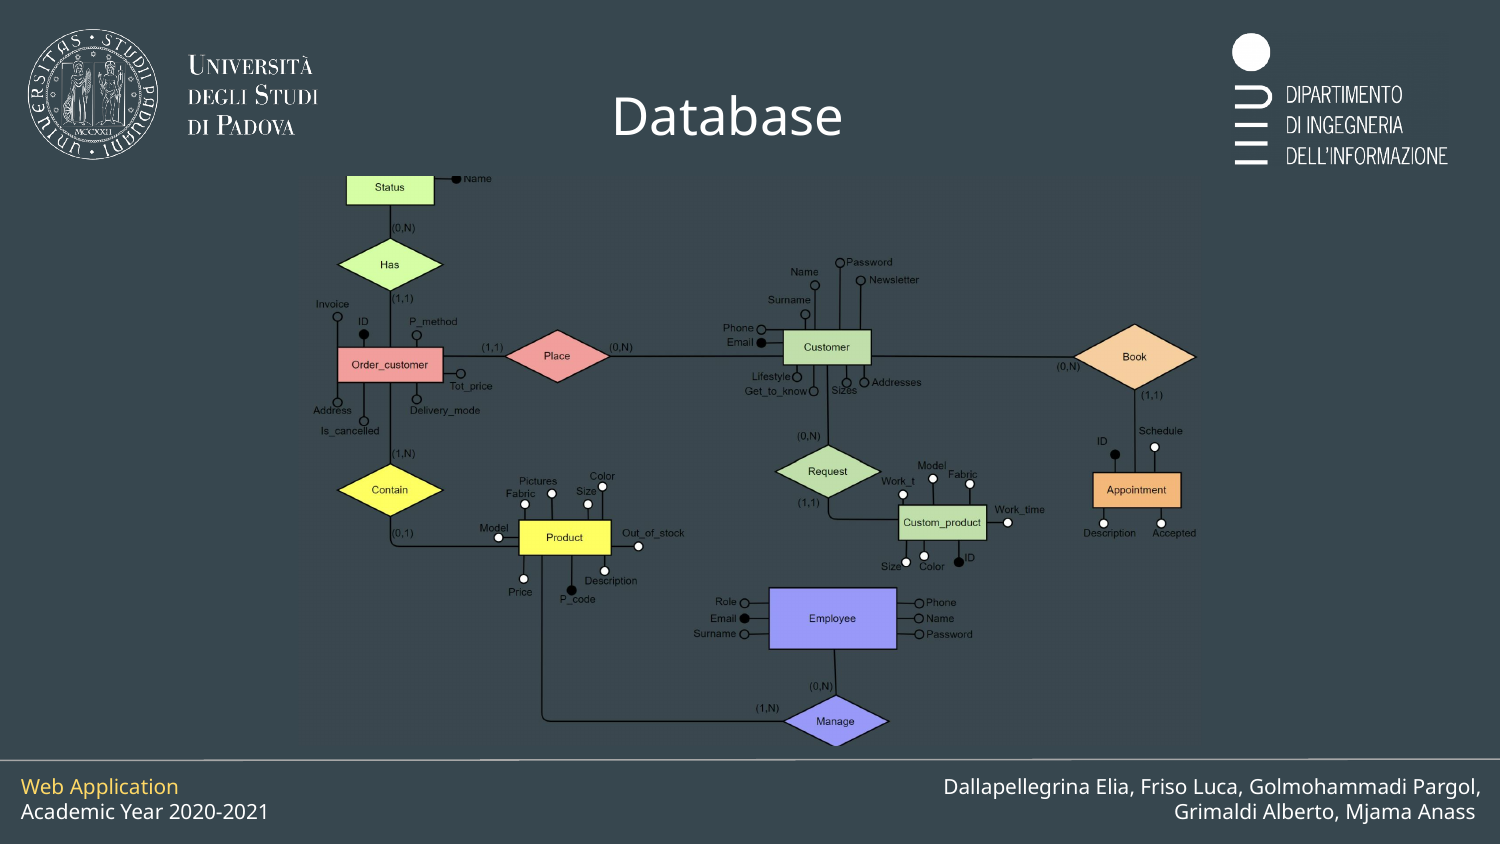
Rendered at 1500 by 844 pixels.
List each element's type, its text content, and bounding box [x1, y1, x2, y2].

title Database [596, 68, 904, 163]
text_box Web Application Academic Year 2020-2021 [5, 770, 504, 839]
text_box Dallapellegrina Elia, Friso Luca, Golmohammadi Pargol, Grimaldi Alberto, Mjama Anass [815, 769, 1497, 839]
picture [24, 25, 318, 163]
picture [1231, 30, 1450, 168]
picture [298, 175, 1202, 746]
